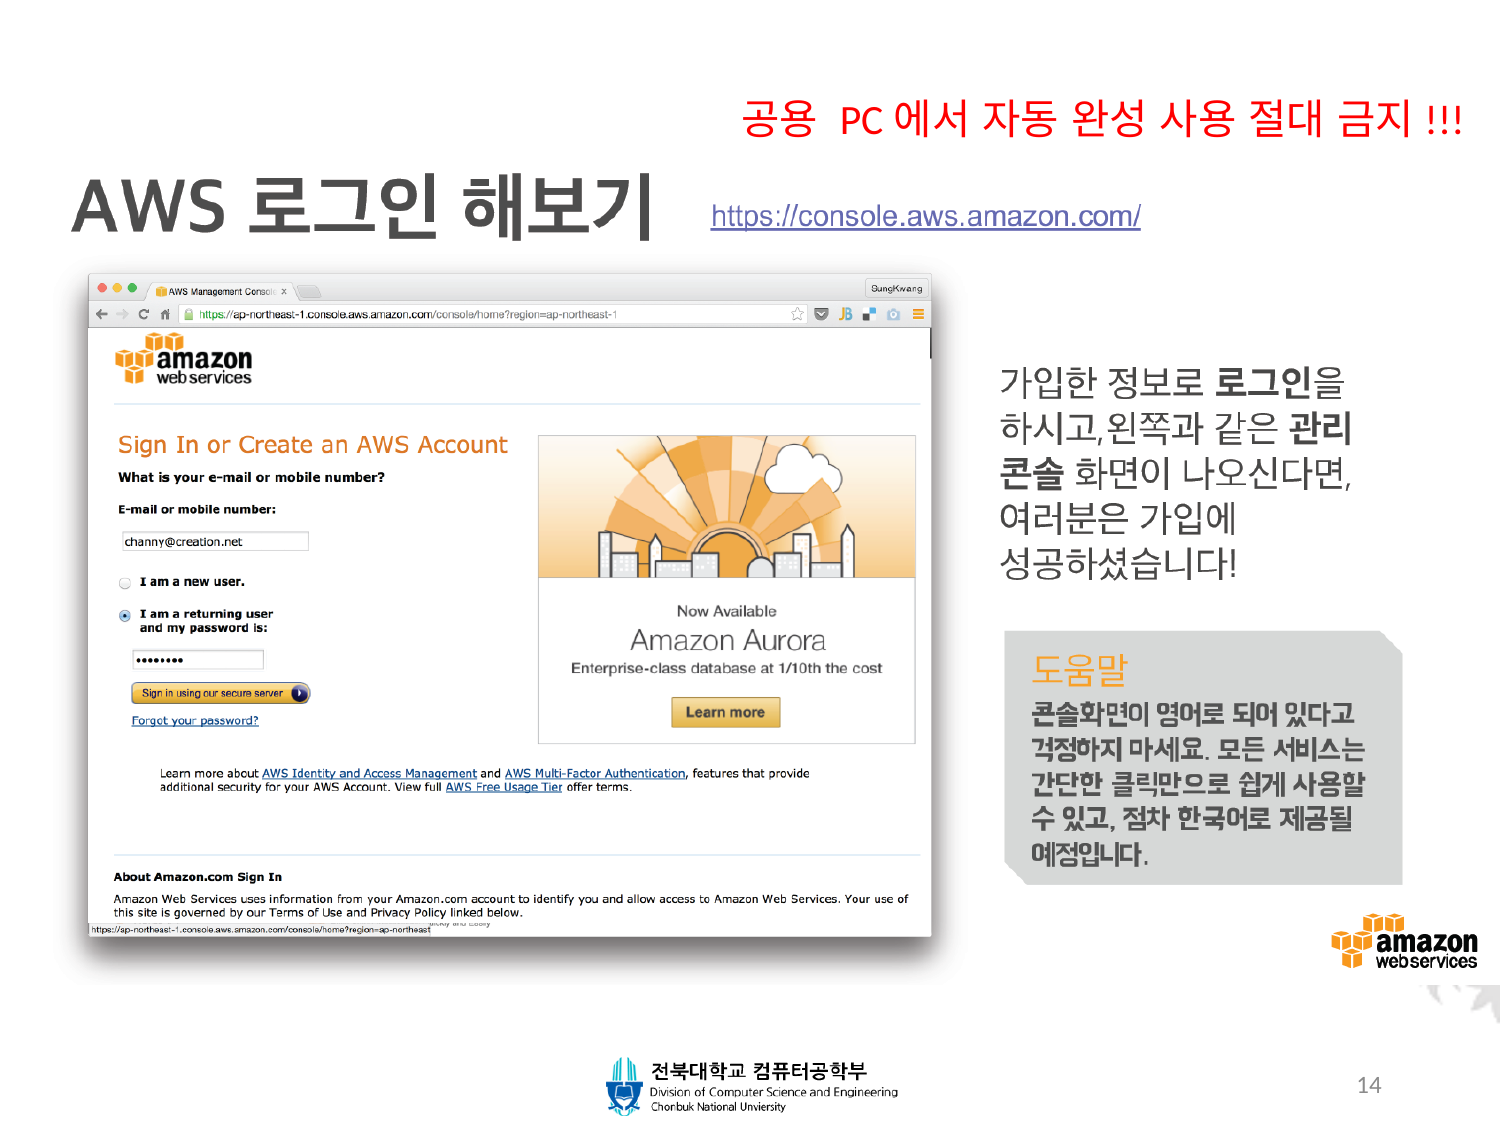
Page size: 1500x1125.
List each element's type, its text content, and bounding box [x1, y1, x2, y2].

slide_number 14 [1059, 1057, 1397, 1111]
picture [0, 140, 1500, 985]
picture [600, 1057, 900, 1116]
text_box 공용 PC에서 자동 완성 사용 절대 금지!!! [726, 85, 1500, 140]
